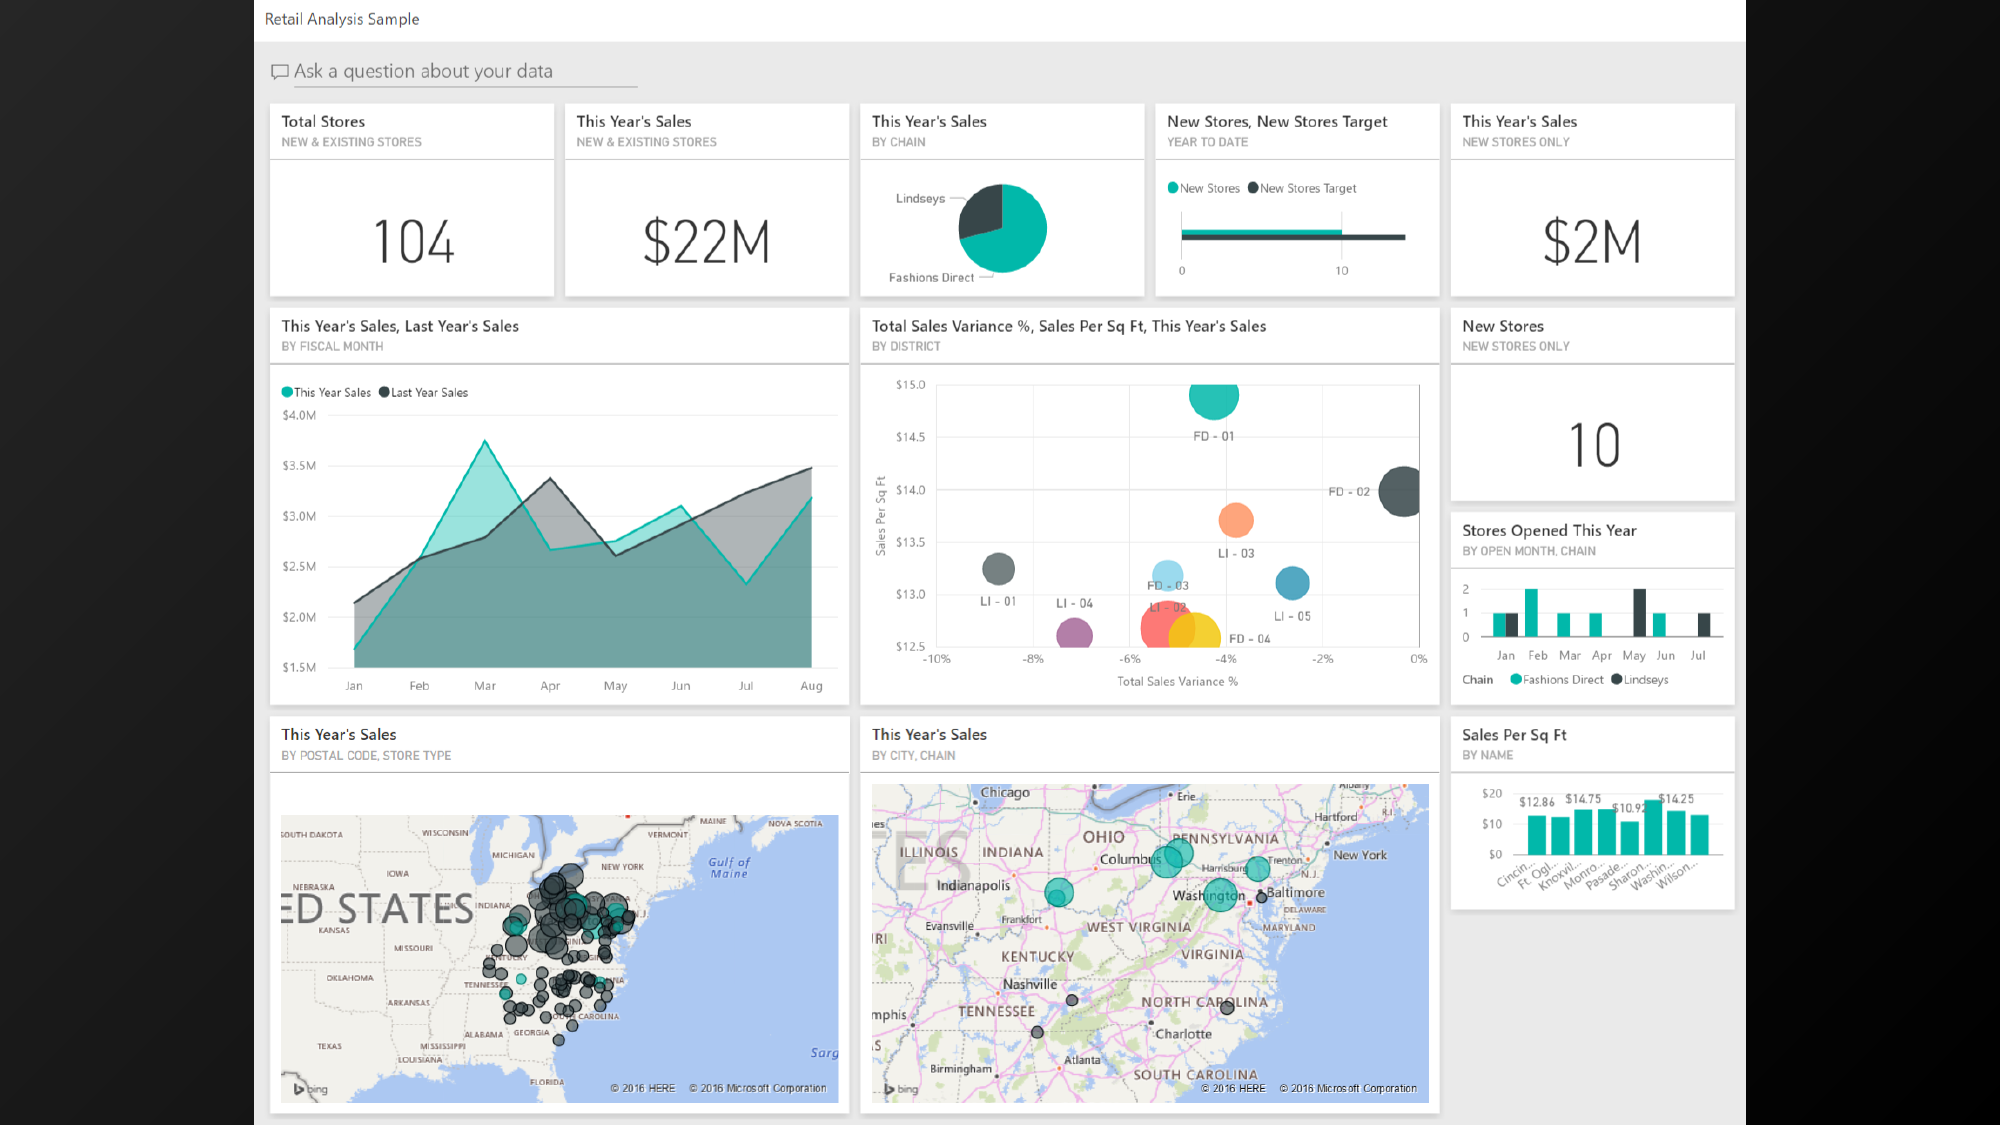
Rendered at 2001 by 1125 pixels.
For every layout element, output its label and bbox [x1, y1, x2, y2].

list [254, 0, 1746, 1125]
